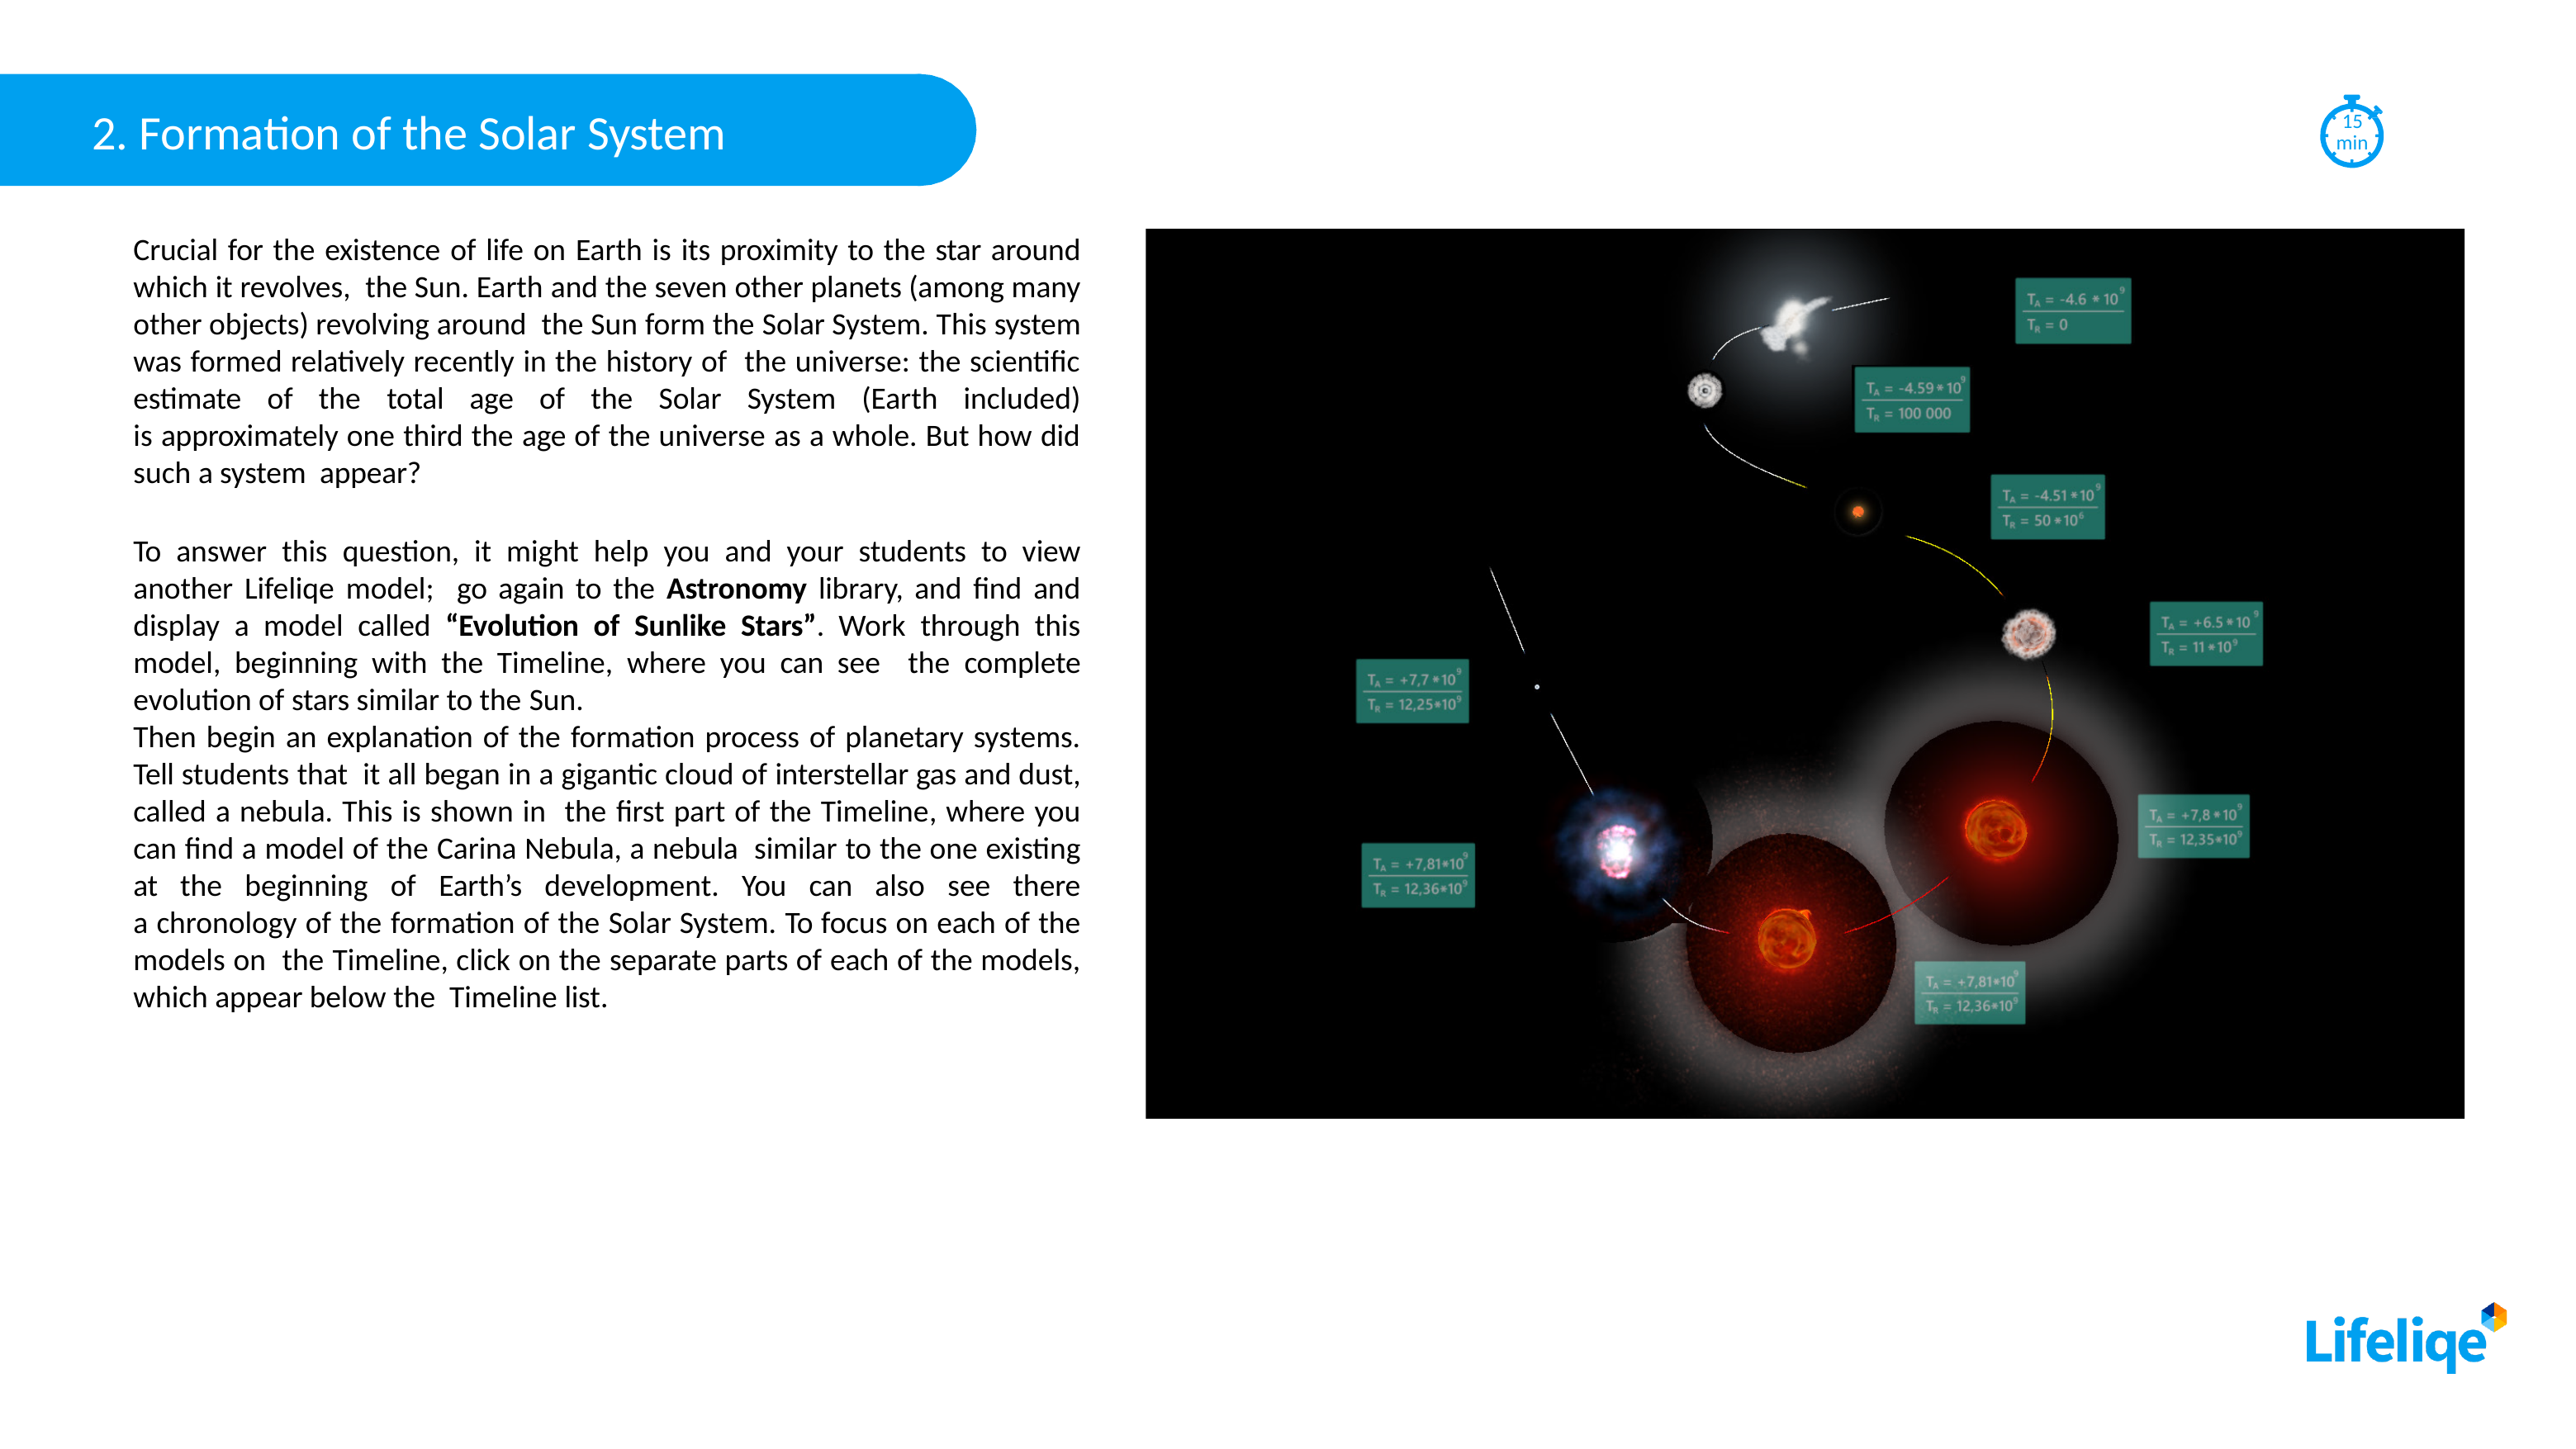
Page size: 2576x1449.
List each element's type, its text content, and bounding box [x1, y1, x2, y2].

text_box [0, 73, 977, 187]
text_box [2320, 94, 2384, 168]
text_box Crucial for the existence of life on Earth is its proximity to the star around which it revolves, the Sun. Earth and the seven other planets (among many other objects) revolving around the Sun form the Solar System. This system was formed relatively recently in the history of the universe: the scientific estimate of the total age of the Solar System (Earth included) is approximately one third the age of the universe as a whole. But how did such a system appear? To answer this question, it might help you and your students to view another Lifeliqe model; go again to the Astronomy library, and find and display a model called “Evolution of Sunlike Stars”. Work through this model, beginning with the Timeline, where you can see the complete evolution of stars similar to the Sun. Then begin an explanation of the formation process of planetary systems. Tell students that it all began in a gigantic cloud of interstellar gas and dust, called a nebula. This is shown in the first part of the Timeline, where you can find a model of the Carina Nebula, a nebula similar to the one existing at the beginning of Earth’s development. You can also see there a chronology of the formation of the Solar System. To focus on each of the models on the Timeline, click on the separate parts of each of the models, which appear below the Timeline list. [131, 229, 1082, 1051]
picture [2279, 1271, 2517, 1405]
text_box [1146, 229, 2465, 1119]
